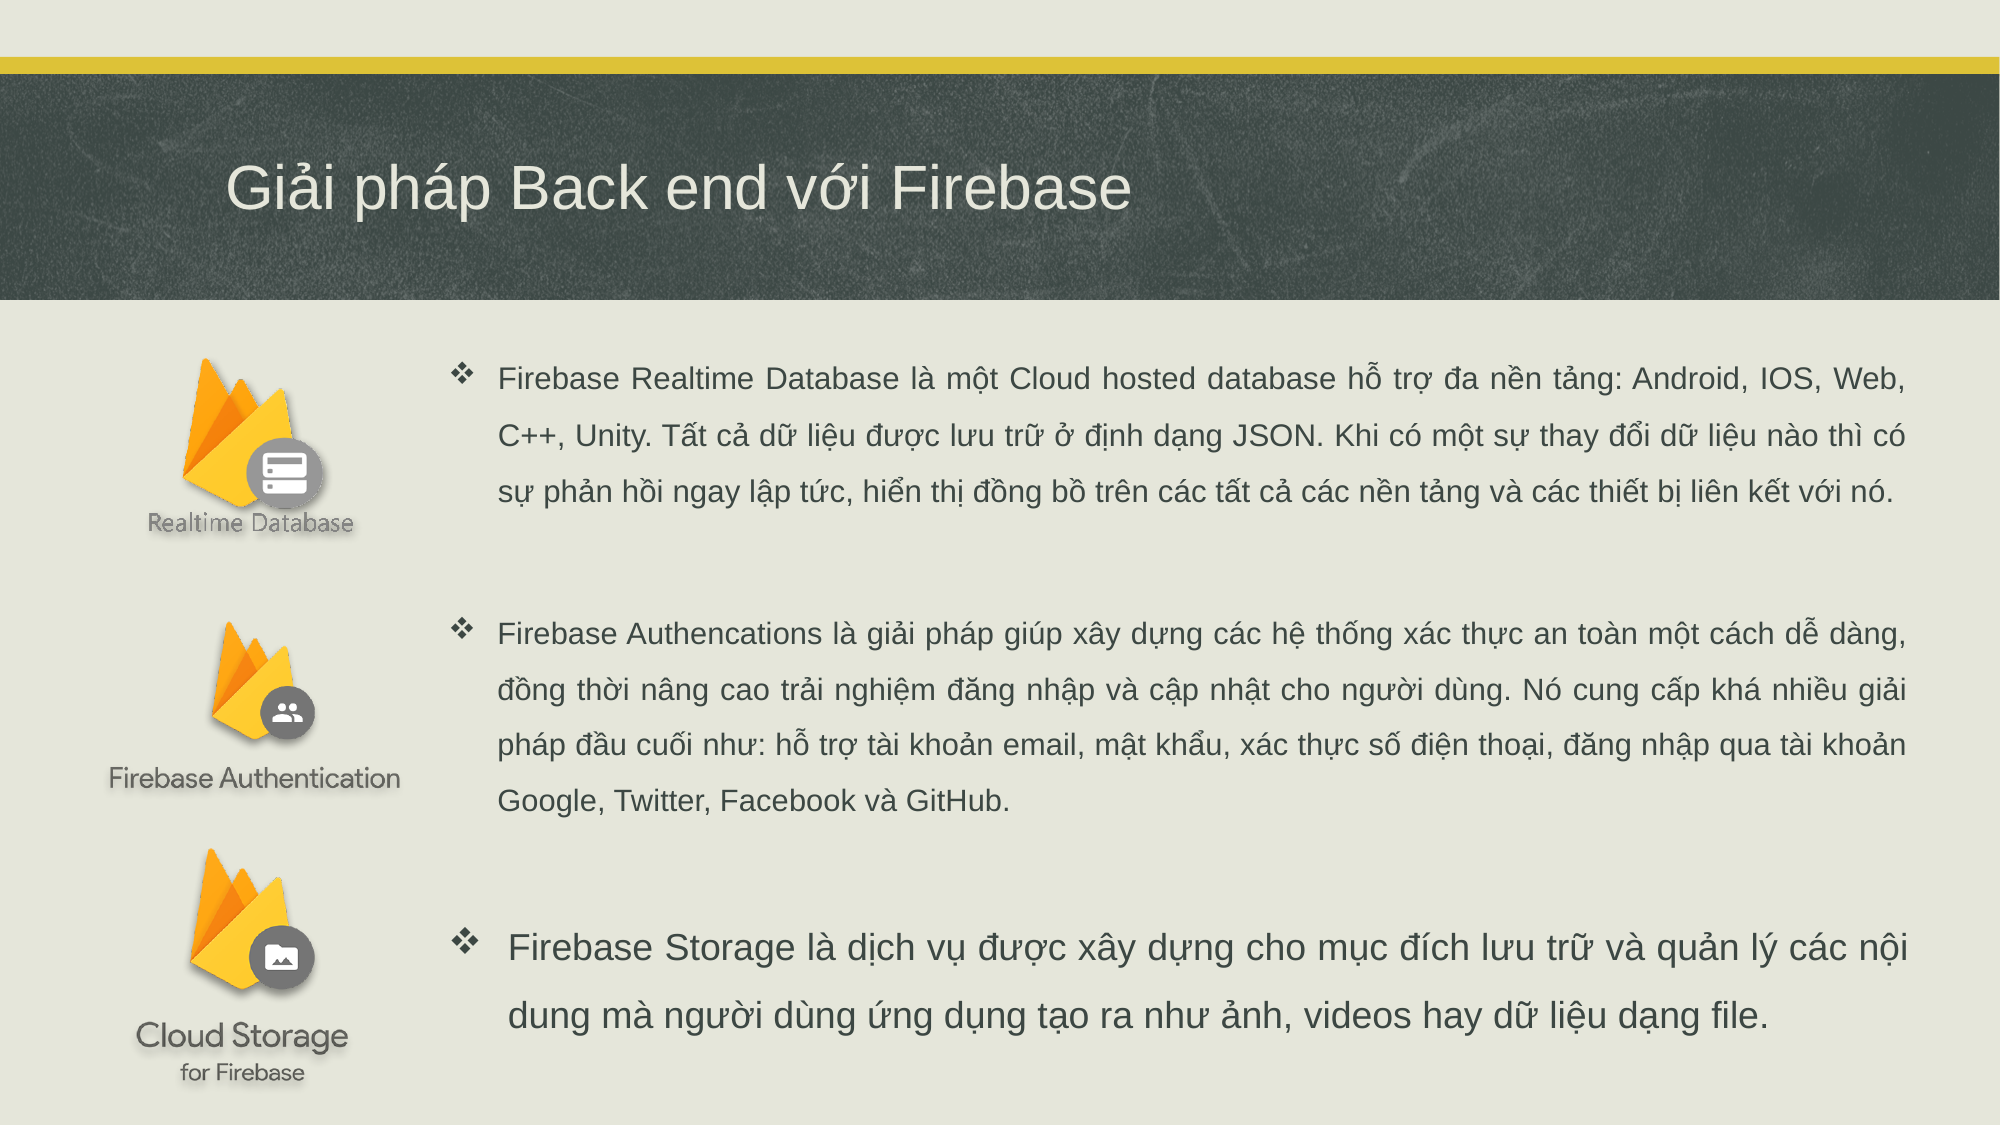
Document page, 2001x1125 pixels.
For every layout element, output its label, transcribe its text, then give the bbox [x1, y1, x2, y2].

text_box Firebase Storage là dịch vụ được xây dựng cho mục đích lưu trữ và quản lý các nội dung mà người dùng ứng dụng tạo ra như ảnh, videos hay dữ liệu dạng file. [433, 893, 1924, 1091]
title Giải pháp Back end với Firebase [210, 76, 1790, 300]
picture [0, 74, 2000, 300]
picture [117, 842, 356, 1091]
list Firebase Realtime Database là một Cloud hosted database hỗ trợ đa nền tảng: Android, IOS, Web, C++, Unity. Tất cả dữ liệu được lưu trữ ở định dạng JSON. Khi có một sự thay đổi dữ liệu nào thì có sự phản hồi ngay lập tức, hiển thị đồng bồ trên các tất cả các nền tảng và các thiết bị liên kết với nó. [433, 332, 1924, 570]
text_box Firebase Authencations là giải pháp giúp xây dựng các hệ thống xác thực an toàn một cách dễ dàng, đồng thời nâng cao trải nghiệm đăng nhập và cập nhật cho người dùng. Nó cung cấp khá nhiều giải pháp đầu cuối như: hỗ trợ tài khoản email, mật khẩu, xác thực số điện thoại, đăng nhập qua tài khoản Google, Twitter, Facebook và GitHub. [433, 588, 1924, 826]
picture [145, 353, 356, 548]
picture [100, 609, 401, 805]
